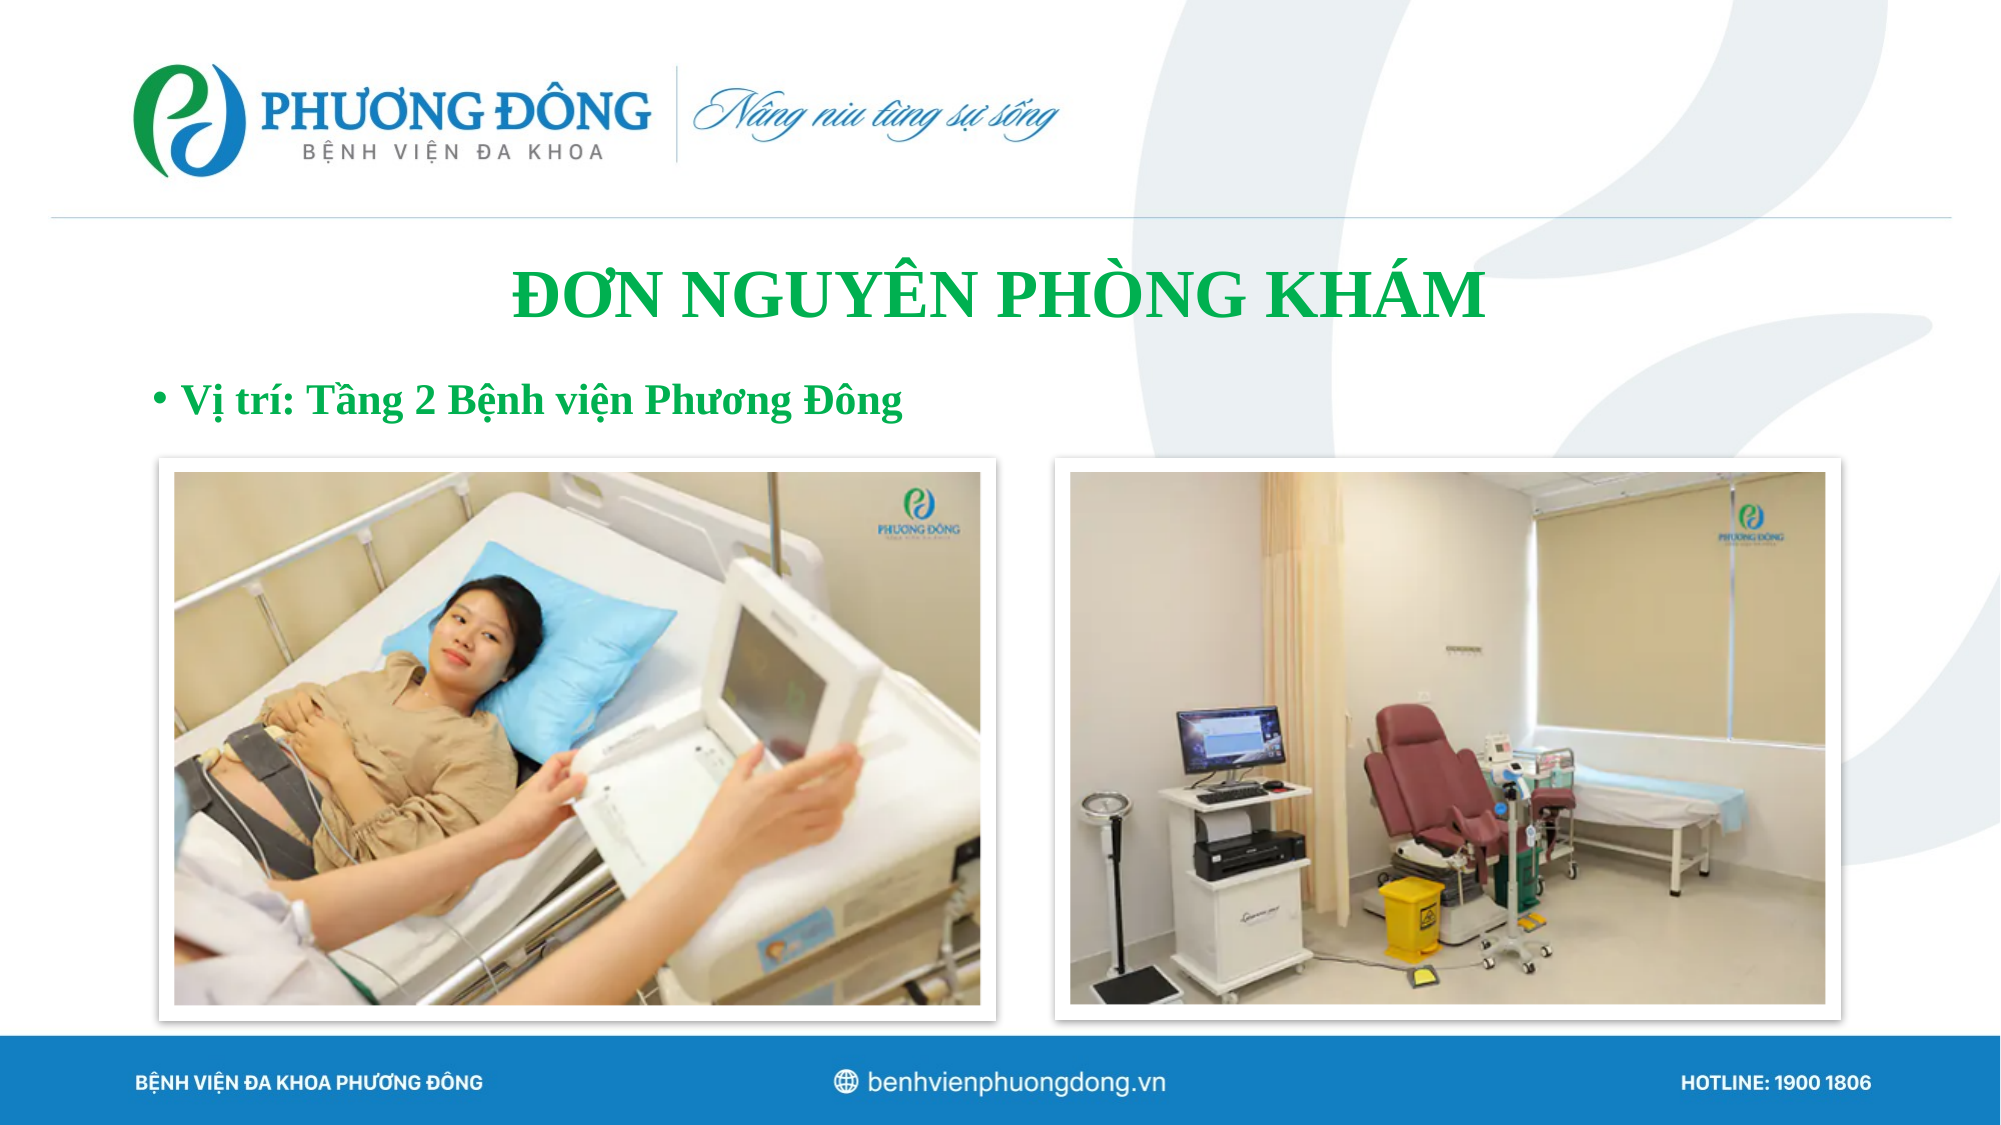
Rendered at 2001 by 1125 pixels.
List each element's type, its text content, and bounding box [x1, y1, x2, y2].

picture [0, 0, 2001, 1125]
title ĐƠN NGUYÊN PHÒNG KHÁM [137, 220, 1863, 368]
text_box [173, 472, 1827, 1007]
list Vị trí: Tầng 2 Bệnh viện Phương Đông [137, 368, 1863, 1014]
